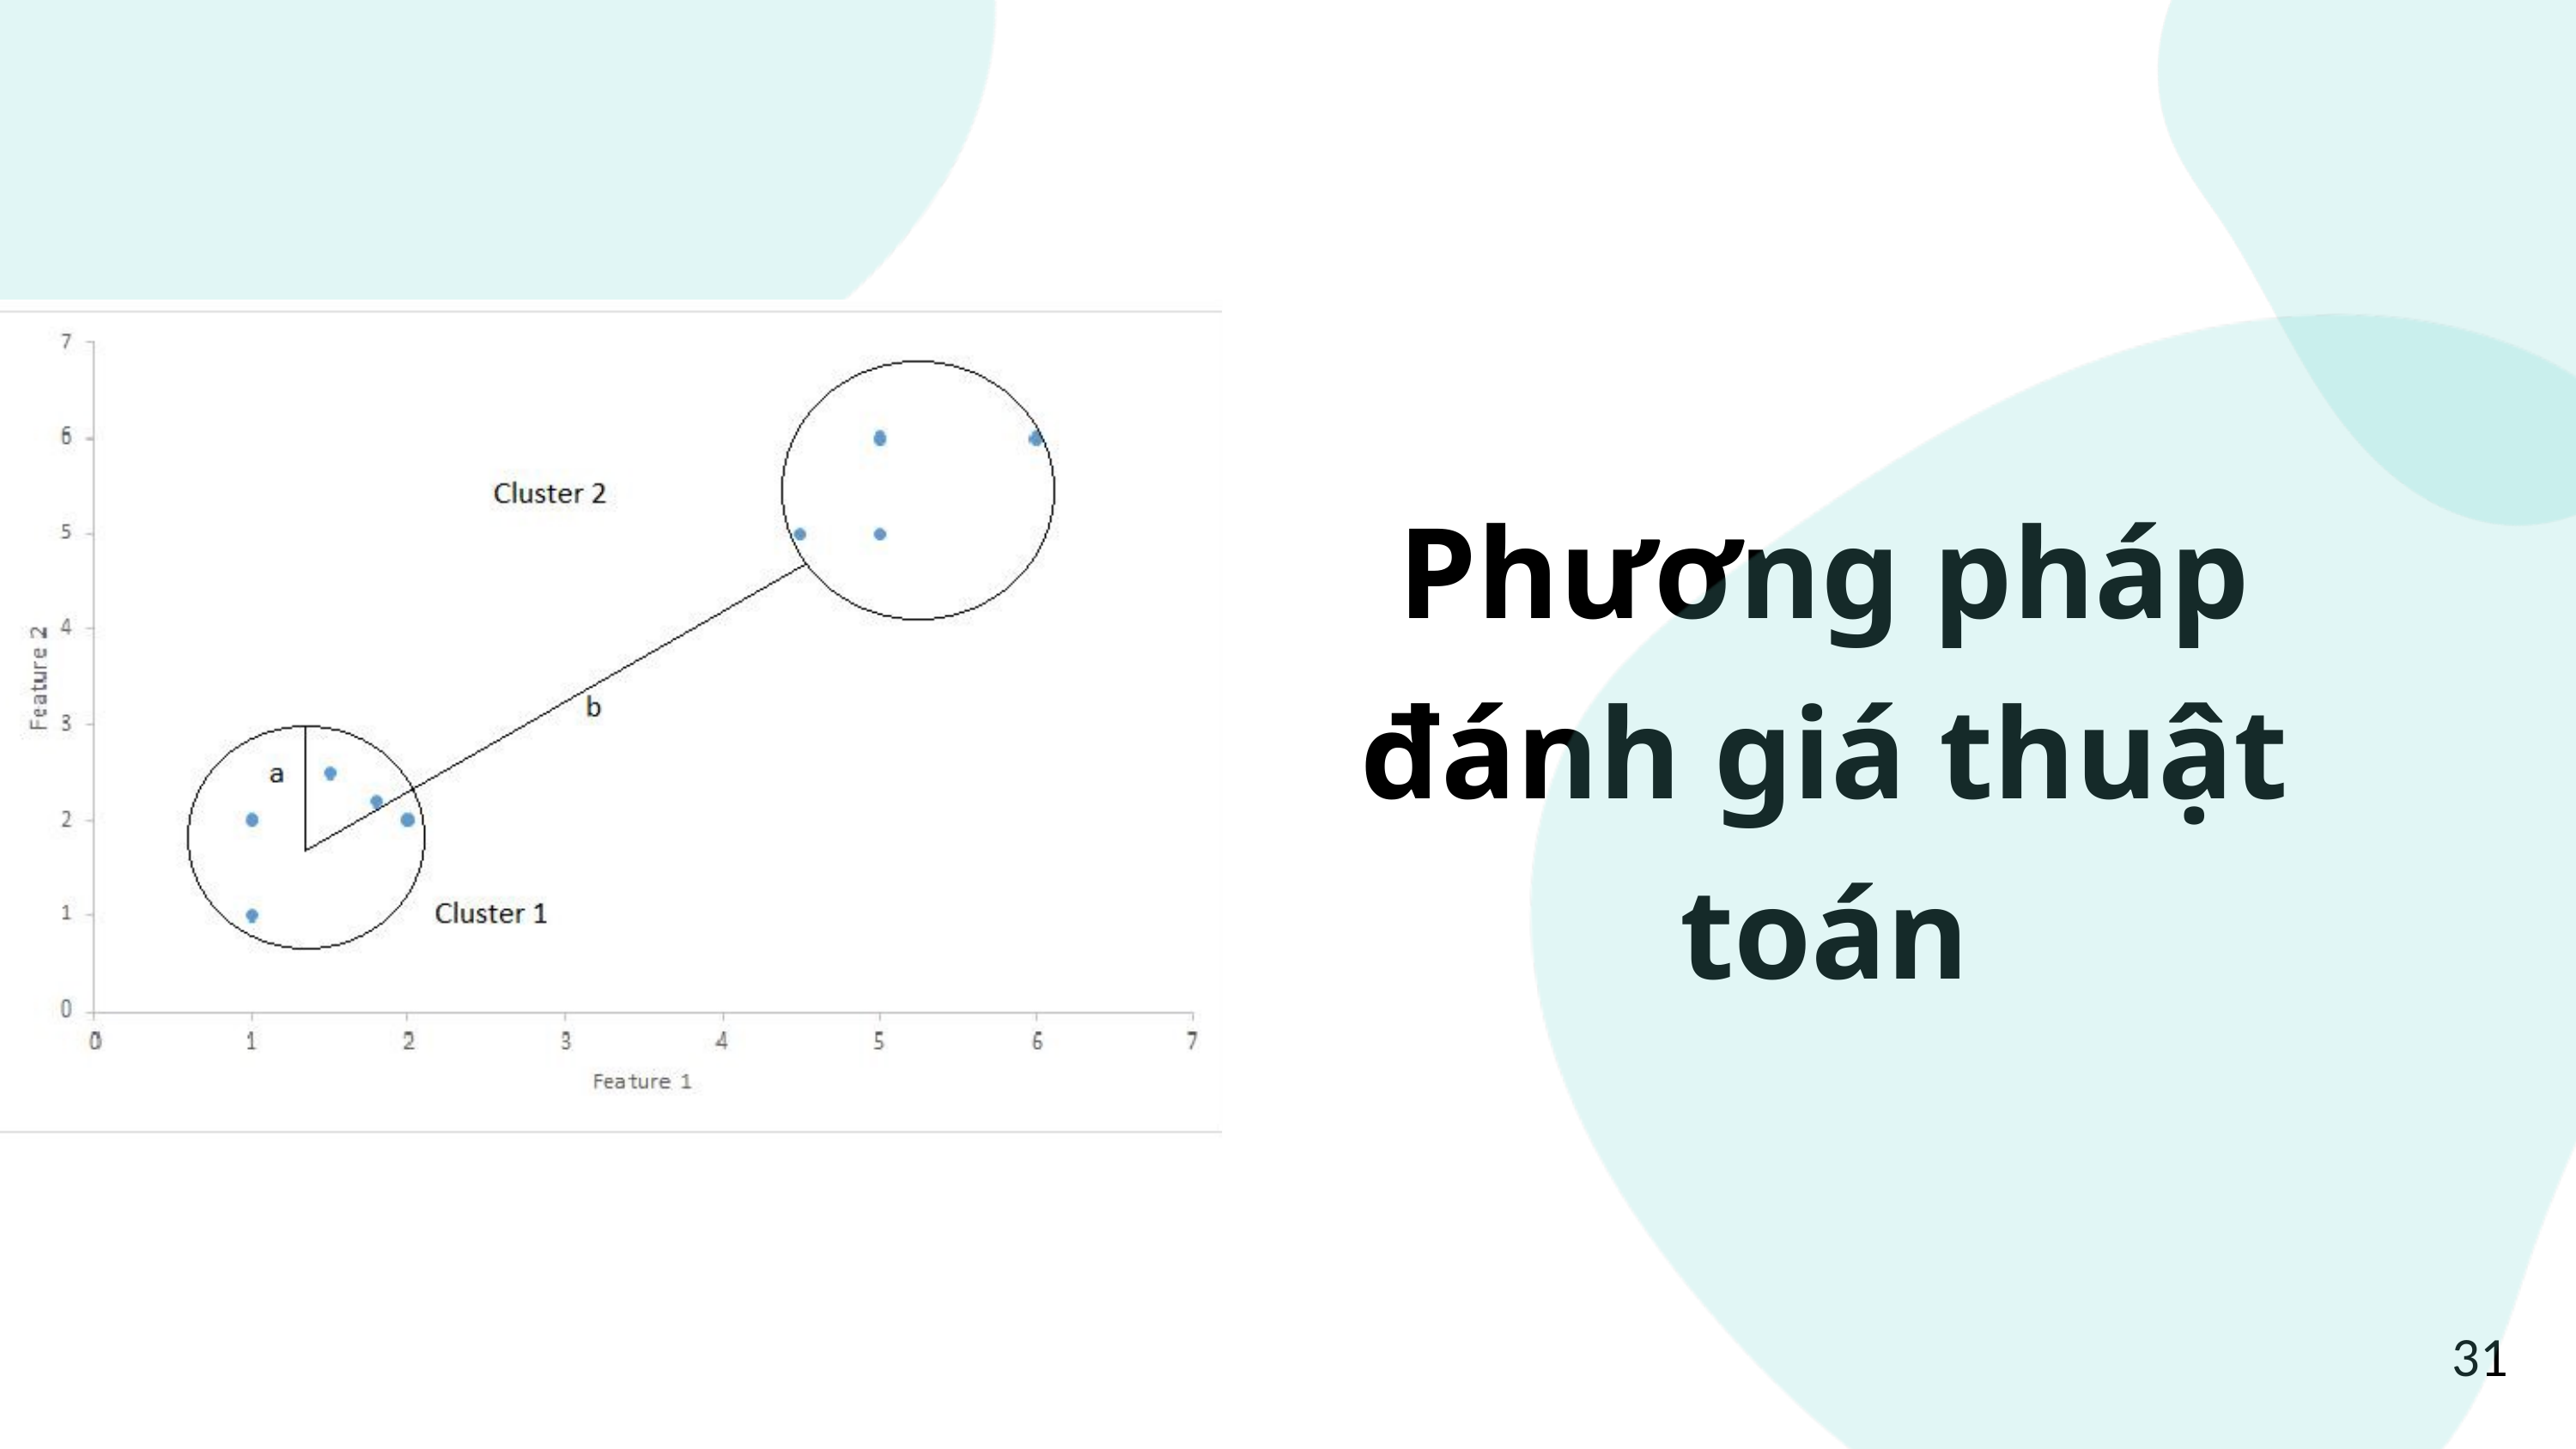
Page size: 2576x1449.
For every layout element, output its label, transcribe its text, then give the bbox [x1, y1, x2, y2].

picture [1526, 0, 2576, 1449]
text_box Phương pháp đánh giá thuật toán [1288, 463, 1521, 1004]
picture [0, 0, 1223, 1149]
